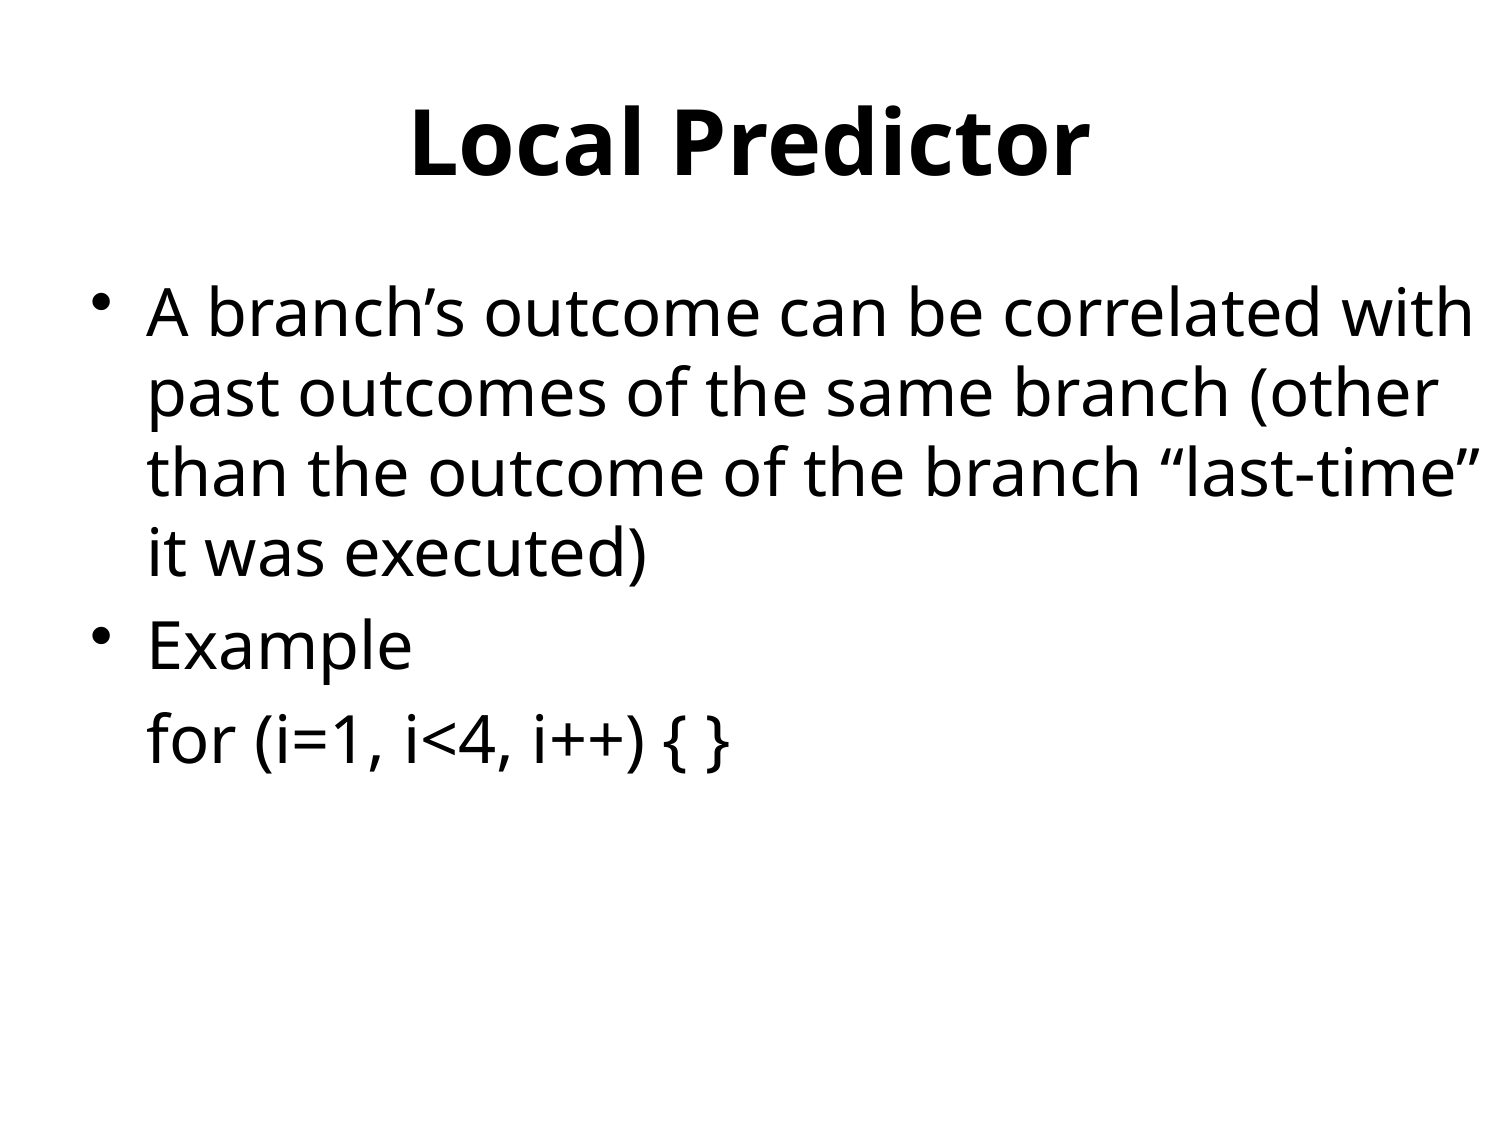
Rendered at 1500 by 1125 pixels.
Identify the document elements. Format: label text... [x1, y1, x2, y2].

list A branch’s outcome can be correlated with past outcomes of the same branch (other than the outcome of the branch “last-time” it was executed) Example for (i=1, i<4, i++) { } [75, 262, 1500, 1005]
title Local Predictor [0, 45, 1500, 233]
